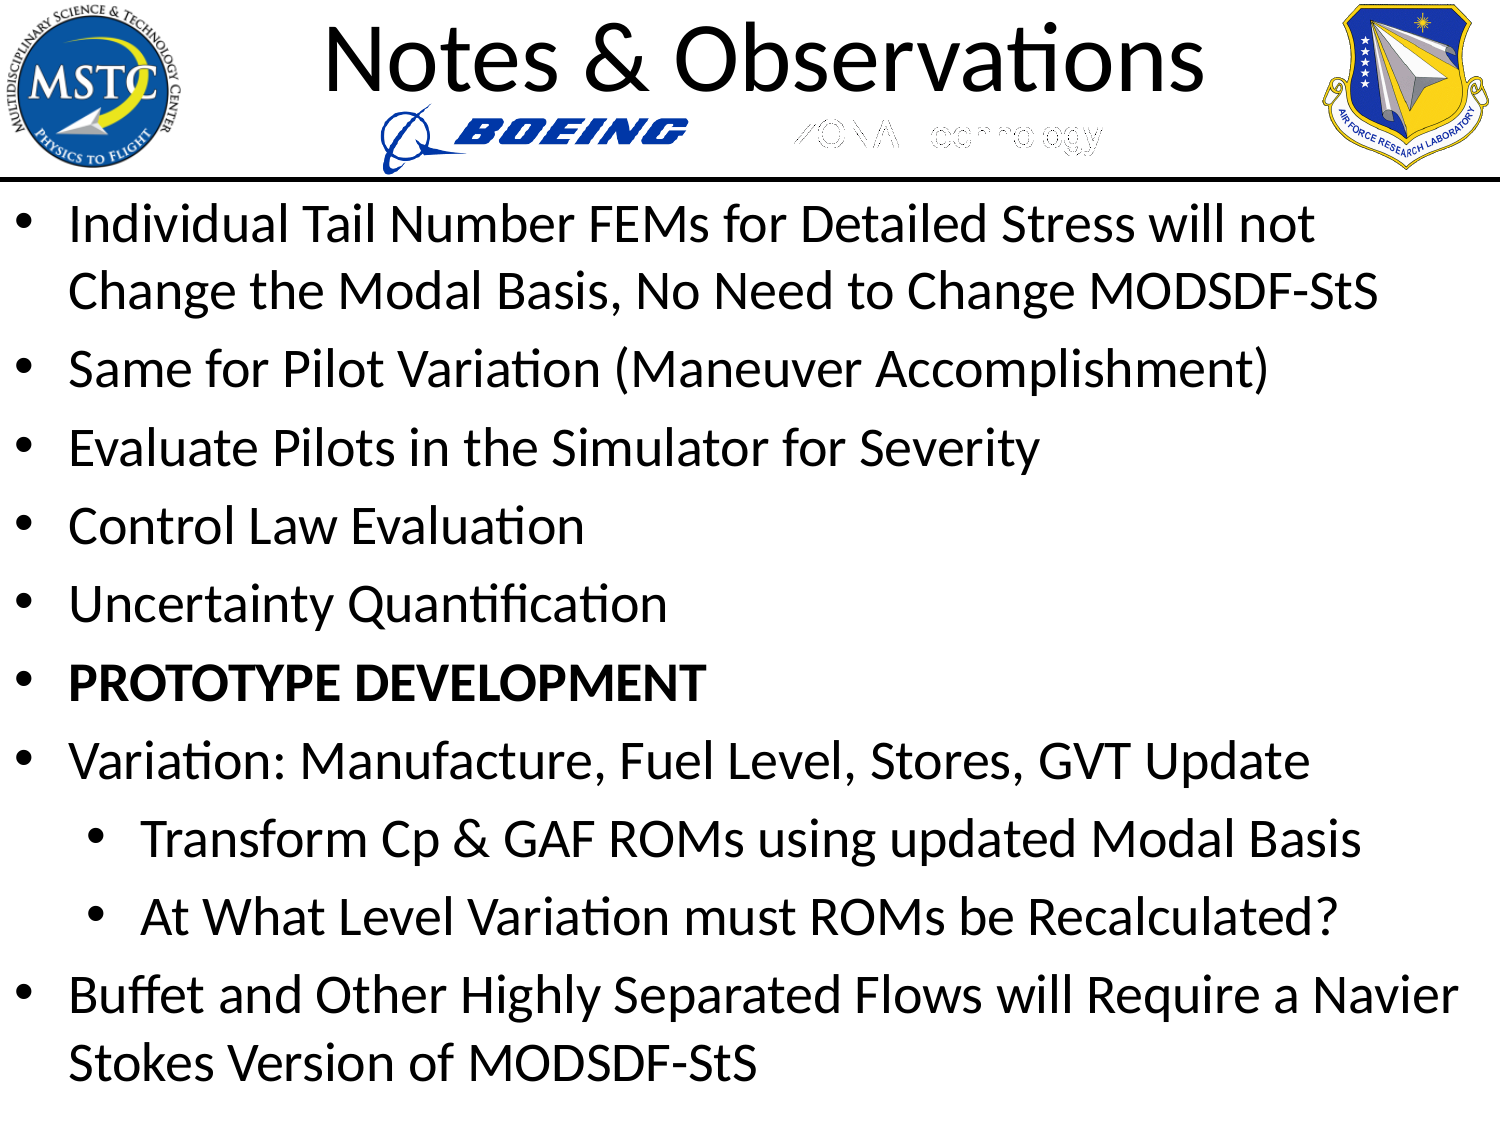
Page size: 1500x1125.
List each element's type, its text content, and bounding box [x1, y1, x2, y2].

picture [722, 119, 1103, 164]
text_box Individual Tail Number FEMs for Detailed Stress will not Change the Modal Basis, No Need to Change MODSDF-StS Same for Pilot Variation (Maneuver Accomplishment) Evaluate Pilots in the Simulator for Severity Control Law Evaluation Uncertainty Quantification PROTOTYPE DEVELOPMENT Variation: Manufacture, Fuel Level, Stores, GVT Update Transform Cp & GAF ROMs using updated Modal Basis At What Level Variation must ROMs be Recalculated? Buffet and Other Highly Separated Flows will Require a Navier Stokes Version of MODSDF-StS [0, 179, 1500, 1105]
picture [4, 2, 182, 168]
picture [1322, 4, 1489, 170]
picture [376, 119, 691, 176]
text_box Notes & Observations [186, 16, 1343, 119]
